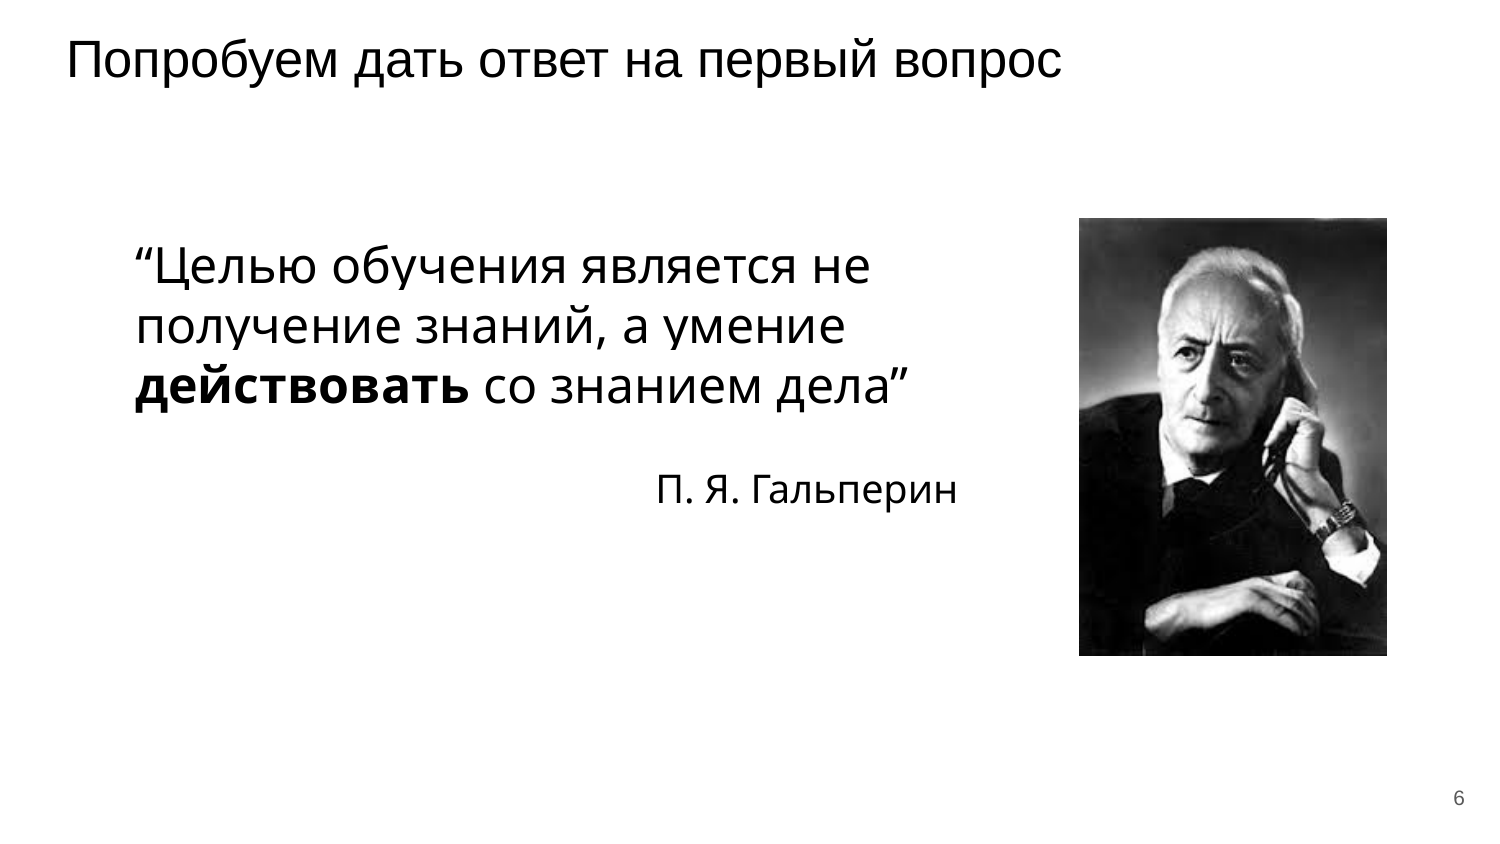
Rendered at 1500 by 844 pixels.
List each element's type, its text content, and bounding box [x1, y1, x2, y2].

text_box П. Я. Гальперин [640, 448, 1002, 538]
text_box “Целью обучения является не получение знаний, а умение действовать со знанием дела” [120, 218, 953, 428]
picture [1079, 217, 1387, 657]
title Попробуем дать ответ на первый вопрос [51, 10, 1449, 105]
slide_number ‹#› [1389, 764, 1480, 830]
